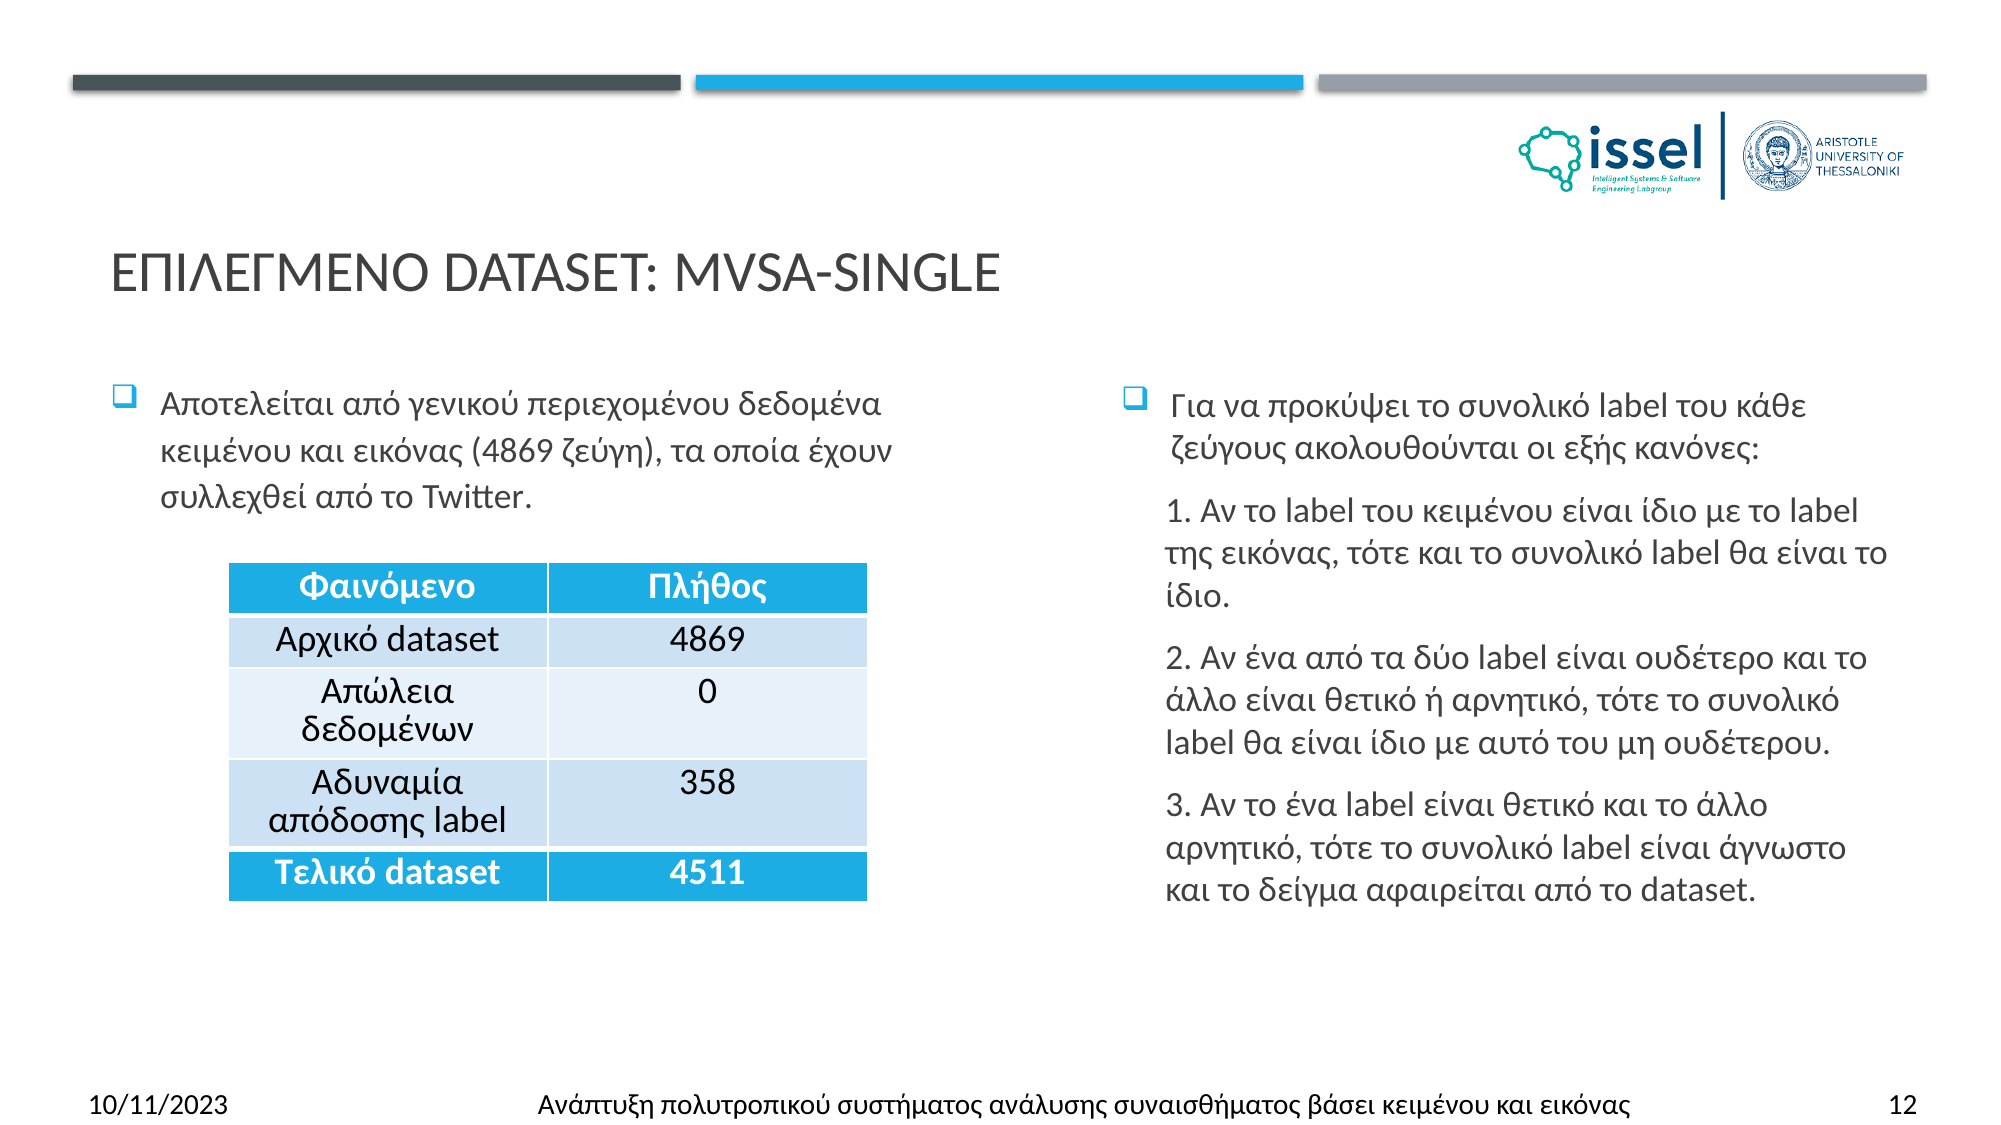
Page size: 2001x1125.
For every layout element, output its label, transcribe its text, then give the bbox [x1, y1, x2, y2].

table_cell 4511 [549, 852, 867, 901]
table_cell Αρχικό dataset [229, 618, 547, 667]
table_cell Αδυναμία απόδοσης label [229, 760, 547, 846]
table_cell 358 [549, 760, 867, 846]
list Αποτελείται από γενικού περιεχομένου δεδομένα κειμένου και εικόνας (4869 ζεύγη), τα οποία έχουν συλλεχθεί από το Twitter. [95, 329, 1000, 563]
table_cell Απώλεια δεδομένων [229, 669, 547, 758]
table_cell Τελικό dataset [229, 852, 547, 901]
title Επιλεγμενο dataset: mvsa-single [95, 115, 1905, 311]
picture [1515, 110, 1906, 200]
text_box Για να προκύψει το συνολικό label του κάθε ζεύγους ακολουθούνται οι εξής κανόνες: 1. Αν το label του κειμένου είναι ίδιο με το label της εικόνας, τότε και το συνολικό label θα είναι το ίδιο. 2. Αν ένα από τα δύο label είναι ουδέτερο και το άλλο είναι θετικό ή αρνητικό, τότε το συνολικό label θα είναι ίδιο με αυτό του μη ουδέτερου. 3. Αν το ένα label είναι θετικό και το άλλο αρνητικό, τότε το συνολικό label είναι άγνωστο και το δείγμα αφαιρείται από το dataset. [1052, 310, 1905, 981]
table_header Φαινόμενο [229, 563, 547, 613]
text_box 10/11/2023 Ανάπτυξη πολυτροπικού συστήματος ανάλυσης συναισθήματος βάσει κειμένου και εικόνας 12 [73, 1078, 1937, 1125]
table_cell 0 [549, 669, 867, 758]
table_cell 4869 [549, 618, 867, 667]
table_header Πλήθος [549, 563, 867, 613]
